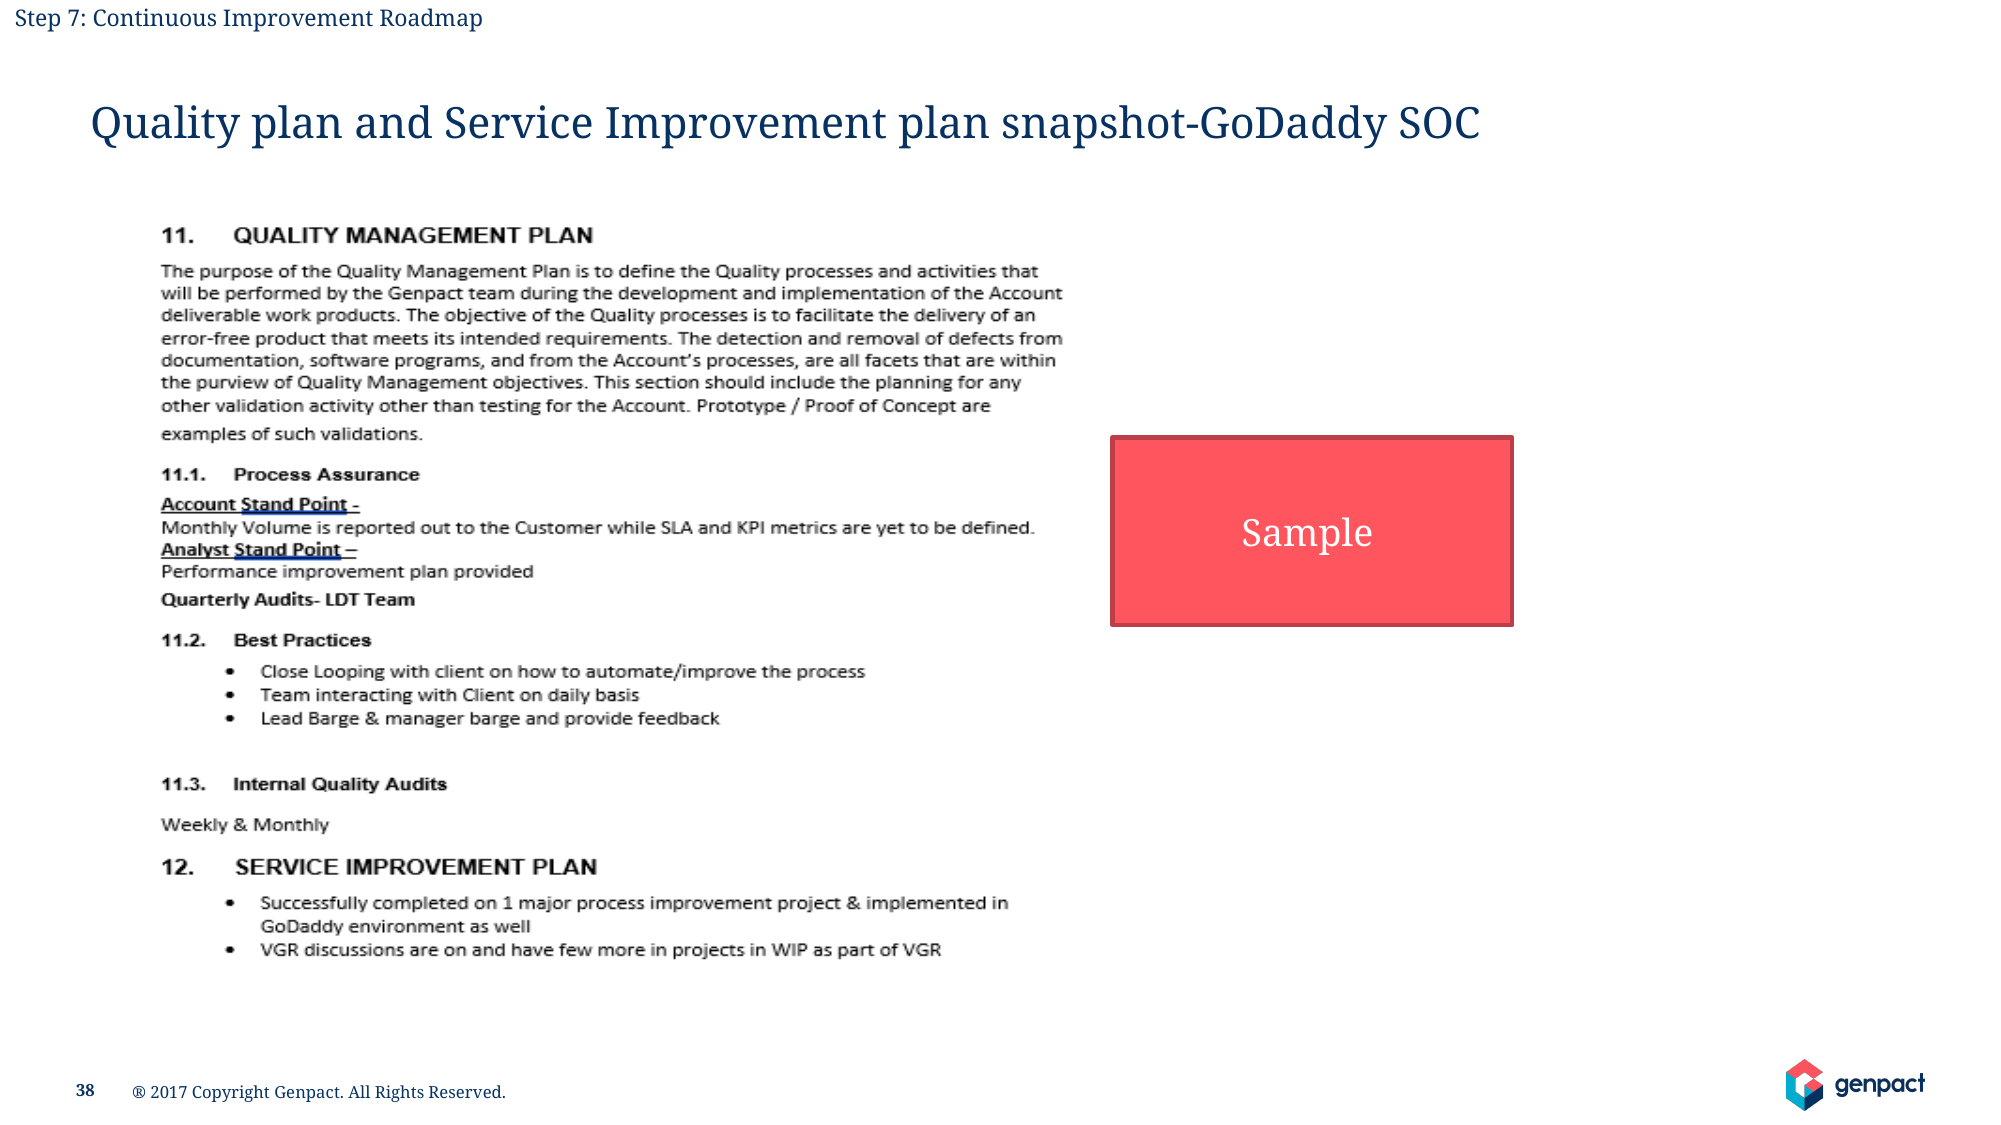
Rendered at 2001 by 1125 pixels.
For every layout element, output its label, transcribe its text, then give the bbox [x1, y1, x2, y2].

list Quality plan and Service Improvement plan snapshot-GoDaddy SOC [75, 77, 1513, 165]
text_box Step 7: Continuous Improvement Roadmap [0, 0, 817, 39]
text_box Sample [1141, 435, 1514, 627]
picture [137, 212, 1138, 976]
picture [1786, 1059, 1925, 1111]
